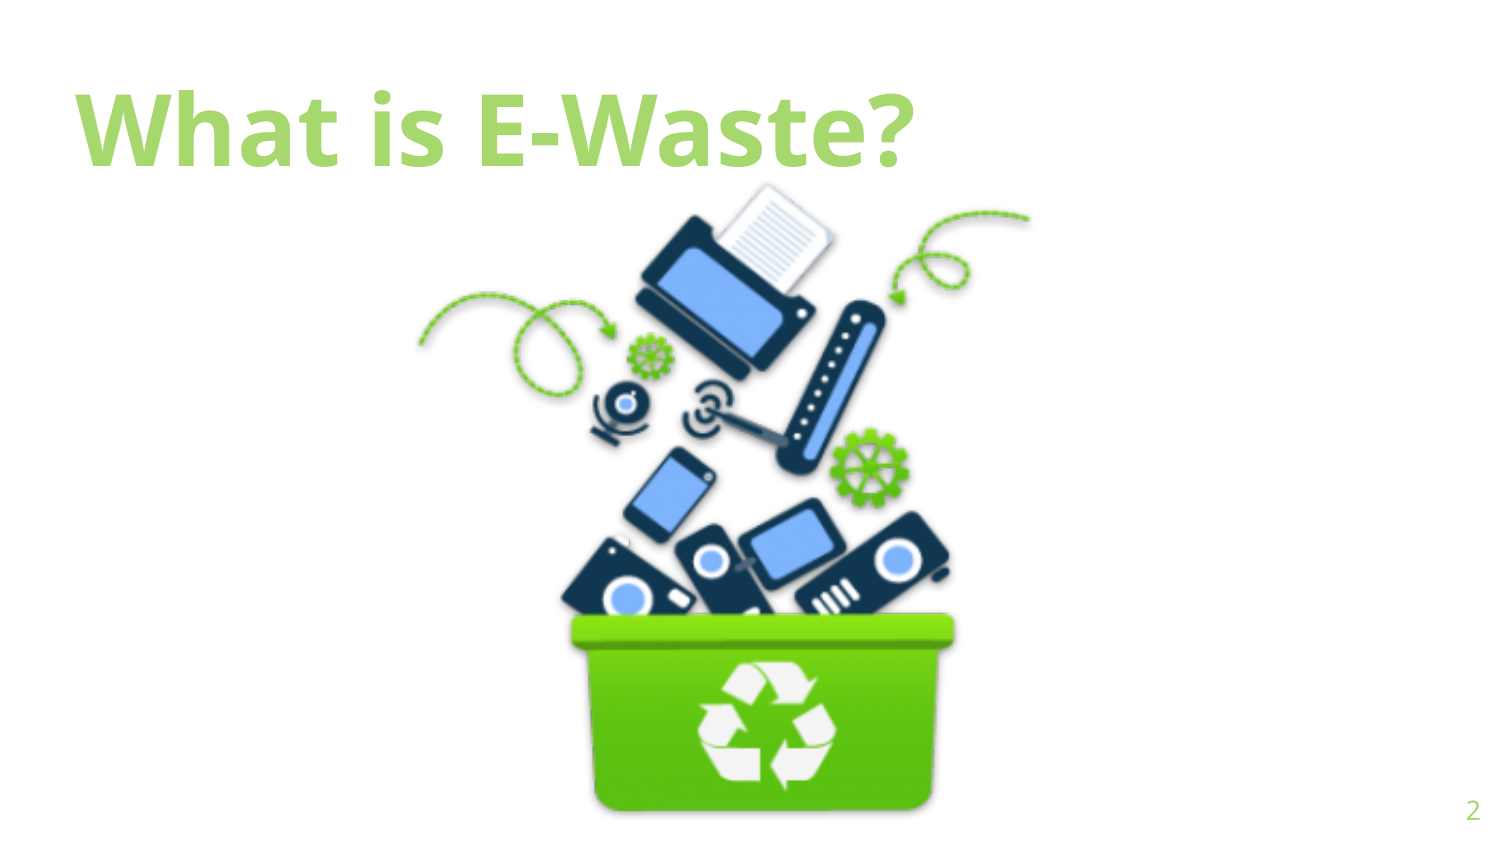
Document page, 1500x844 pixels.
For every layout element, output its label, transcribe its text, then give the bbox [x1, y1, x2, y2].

picture [405, 179, 1048, 811]
slide_number ‹#› [1391, 779, 1482, 844]
title What is E-Waste? [75, 46, 1109, 187]
